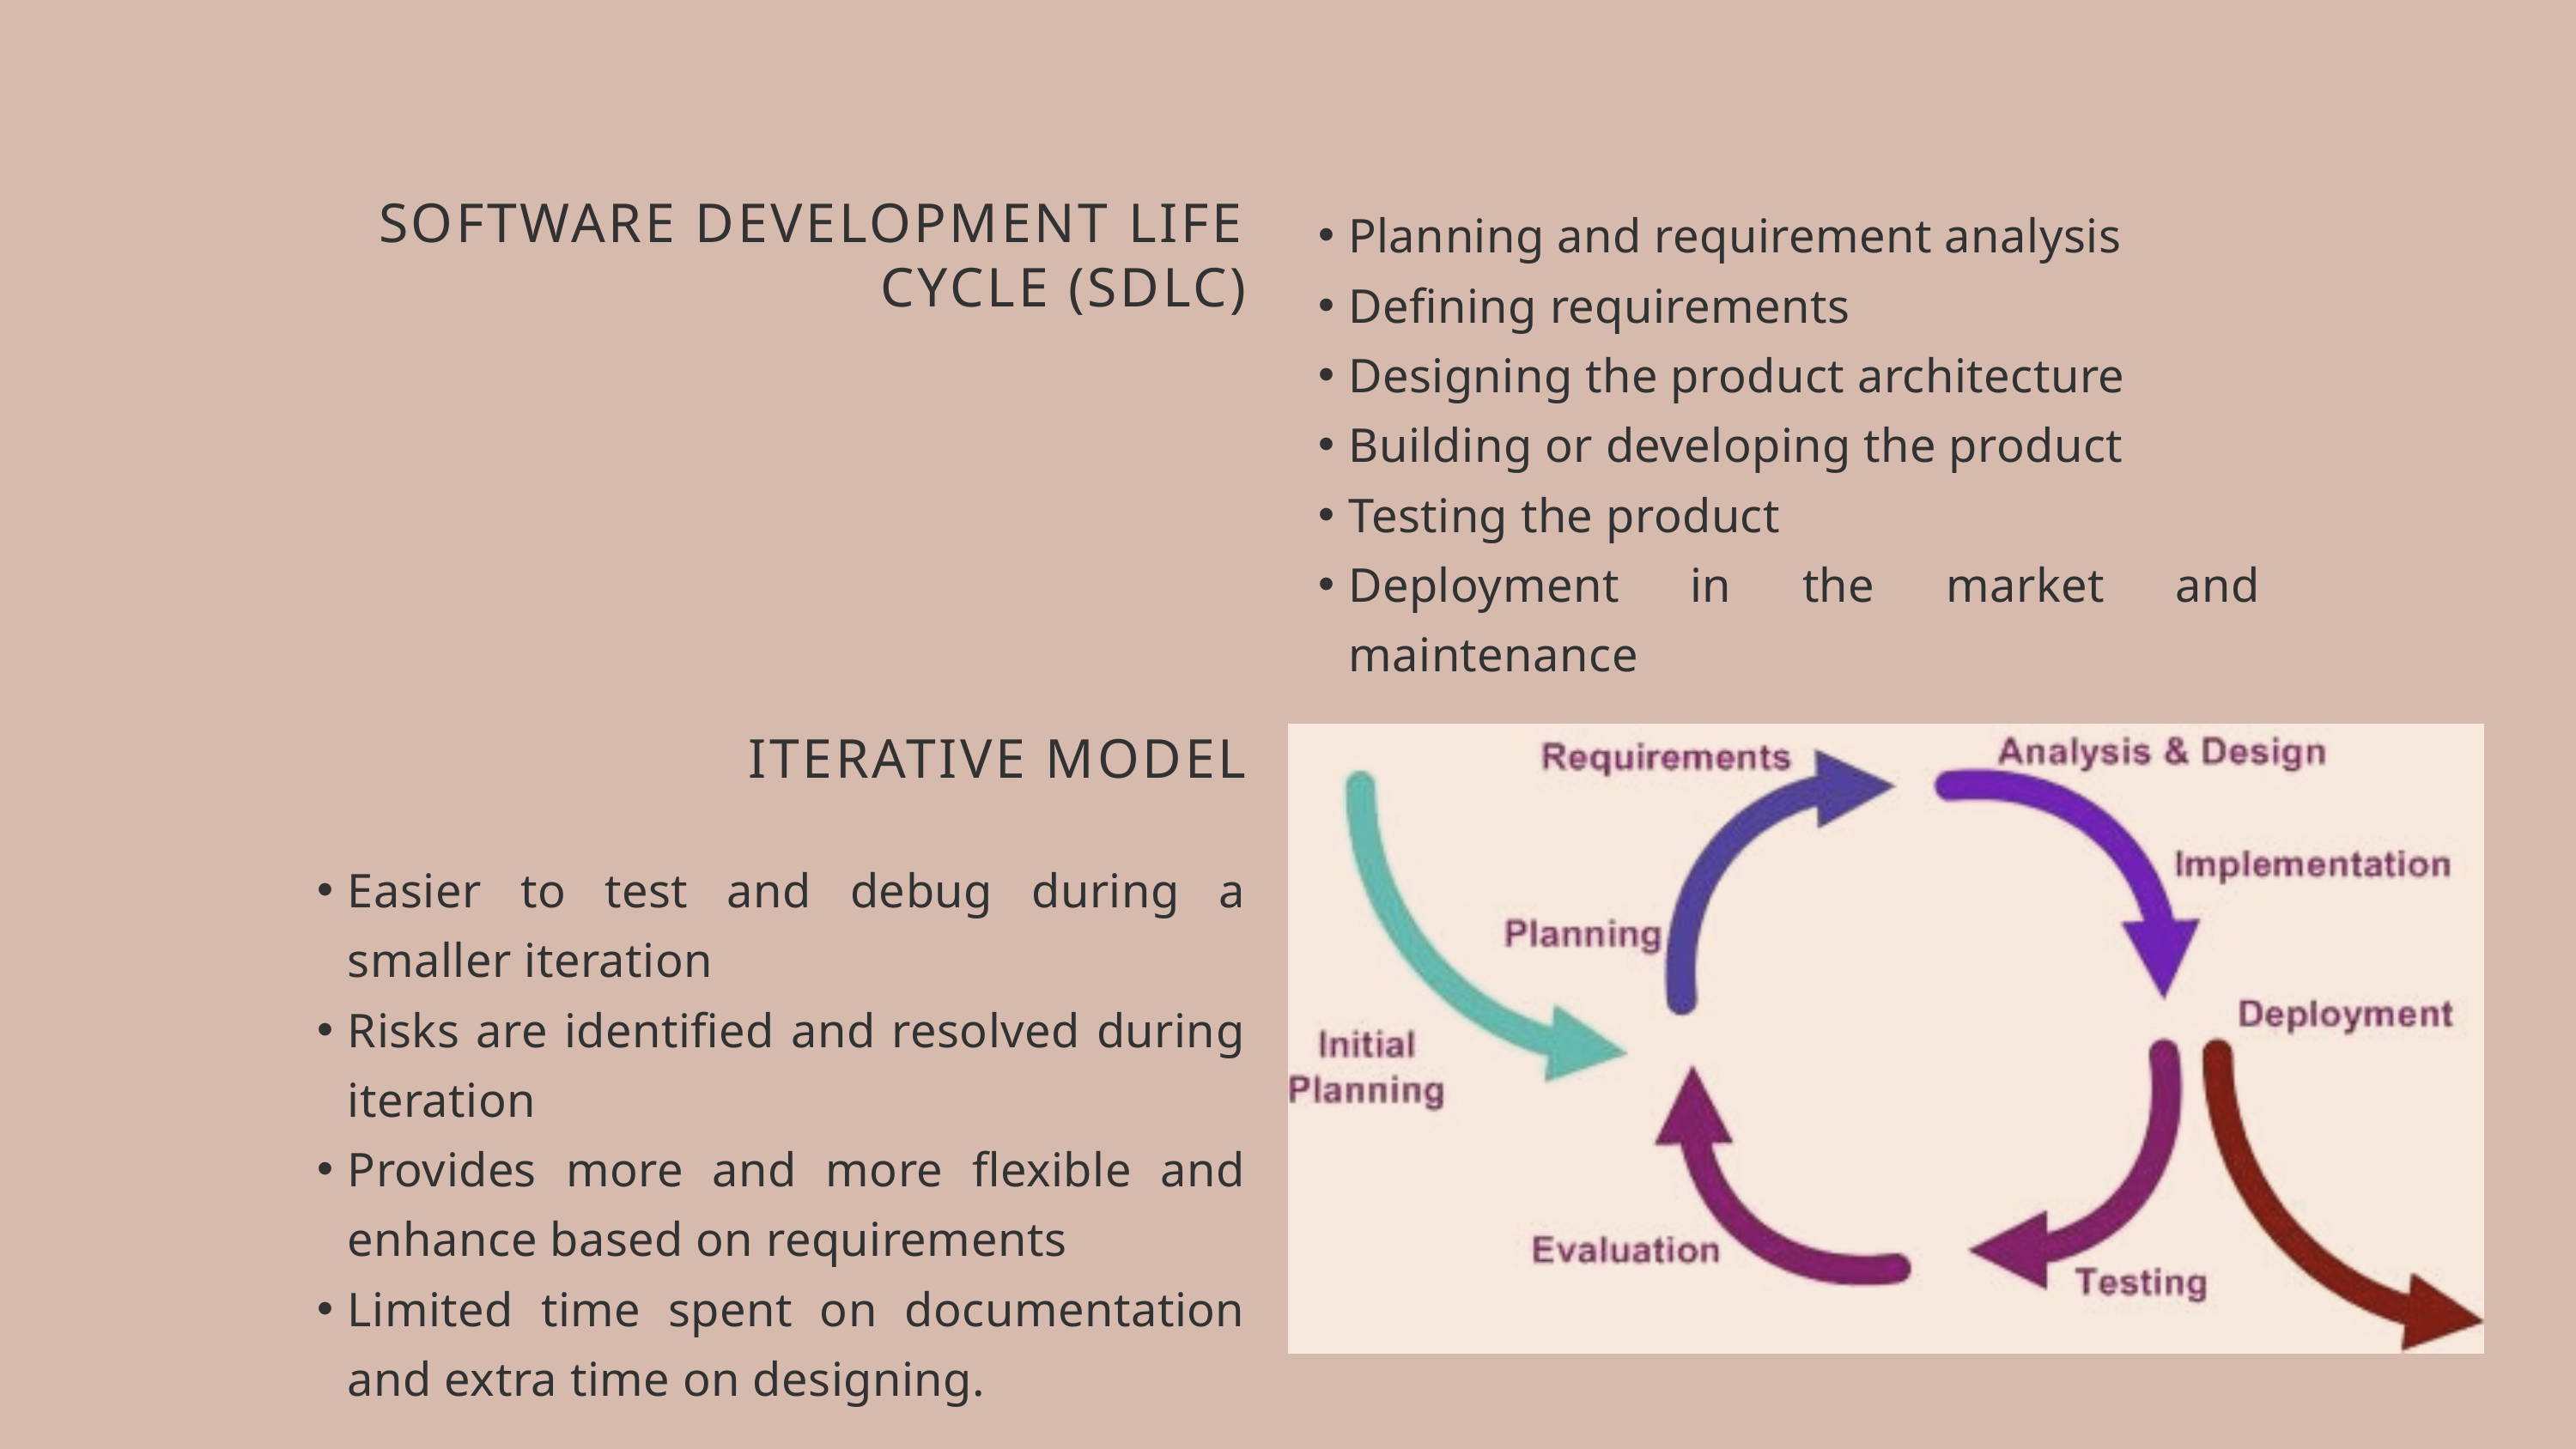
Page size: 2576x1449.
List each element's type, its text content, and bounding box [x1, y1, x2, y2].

picture [1287, 724, 2485, 1354]
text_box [287, 724, 1248, 1398]
text_box Planning and requirement analysis Defining requirements Designing the product architecture Building or developing the product Testing the product Deployment in the market and maintenance [1287, 192, 2263, 682]
text_box SOFTWARE DEVELOPMENT LIFE CYCLE (SDLC) [272, 189, 1248, 318]
